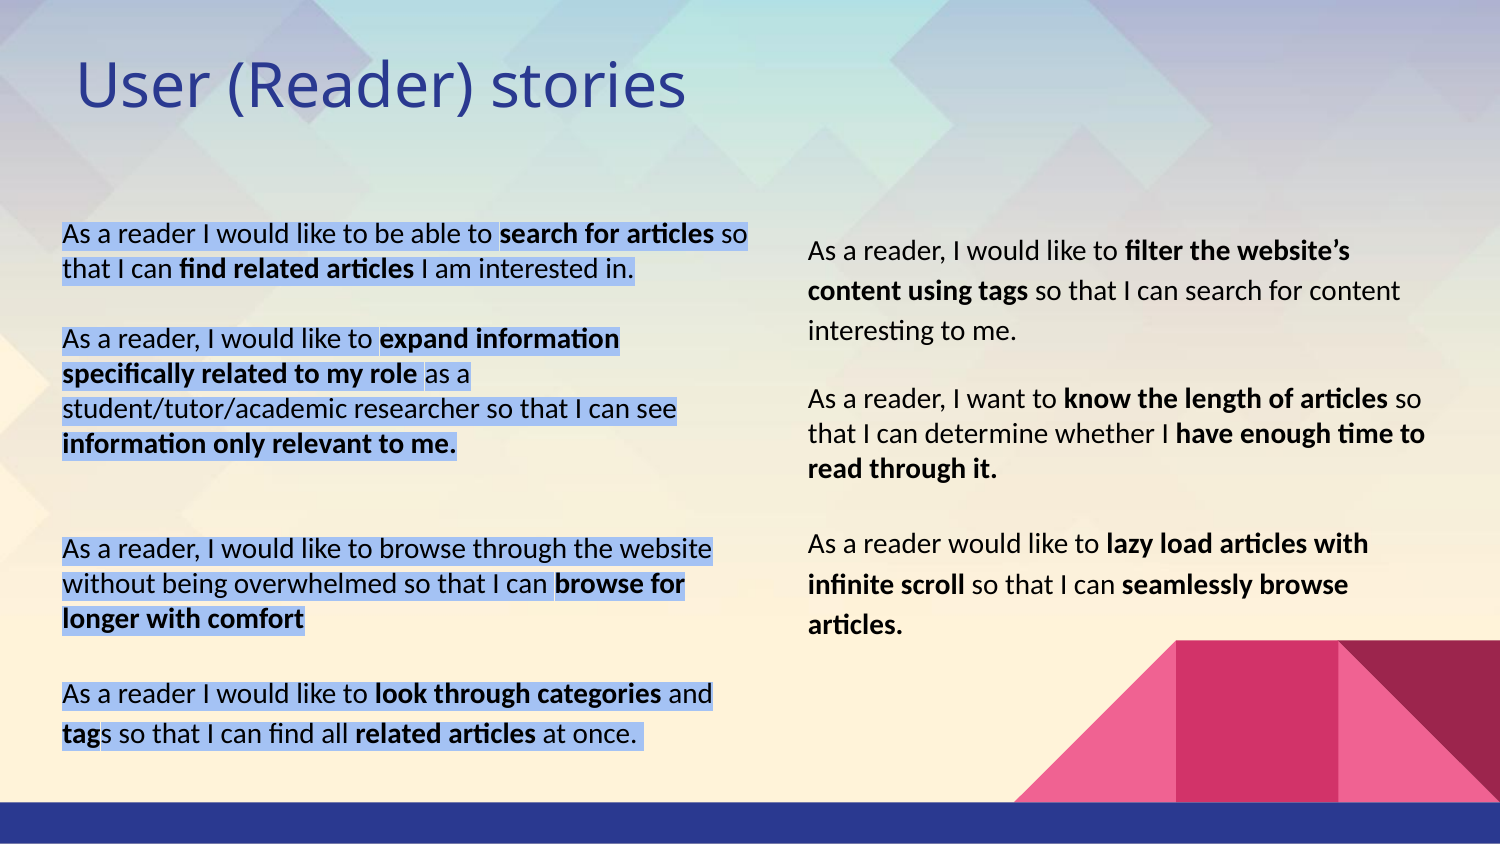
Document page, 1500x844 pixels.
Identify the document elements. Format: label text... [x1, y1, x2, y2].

picture [0, 0, 1500, 802]
list As a reader, I would like to filter the website’s content using tags so that I can search for content interesting to me. As a reader, I want to know the length of articles so that I can determine whether I have enough time to read through it. As a reader would like to lazy load articles with infinite scroll so that I can seamlessly browse articles. [792, 211, 1450, 678]
list As a reader I would like to be able to search for articles so that I can find related articles I am interested in. As a reader, I would like to expand information specifically related to my role as a student/tutor/academic researcher so that I can see information only relevant to me. As a reader, I would like to browse through the website without being overwhelmed so that I can browse for longer with comfort As a reader I would like to look through categories and tags so that I can find all related articles at once. [47, 129, 772, 678]
title User (Reader) stories [60, 30, 1458, 130]
